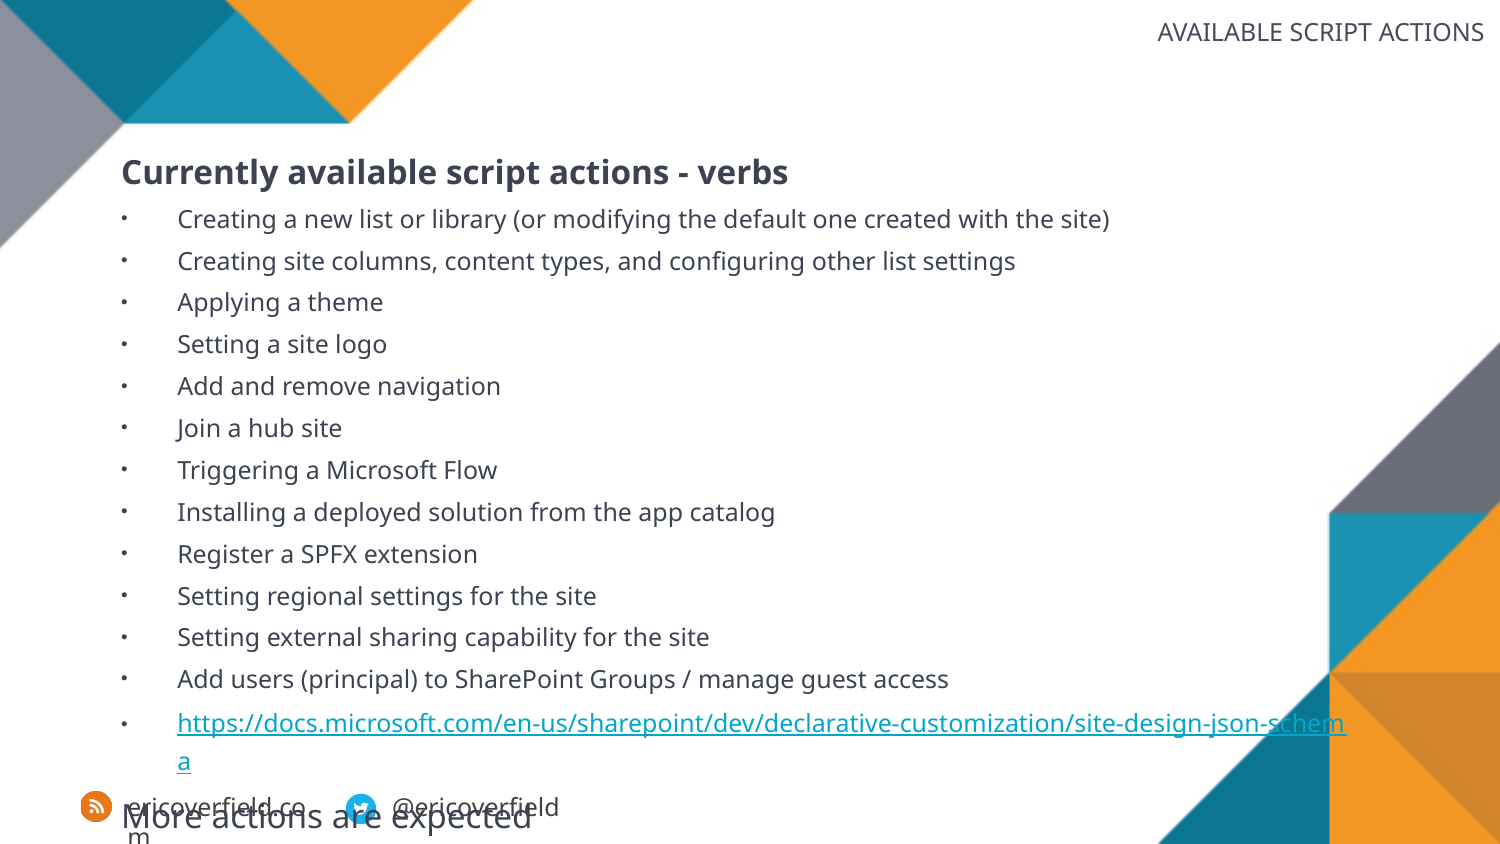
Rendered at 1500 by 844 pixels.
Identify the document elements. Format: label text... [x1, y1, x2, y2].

picture [173, 805, 180, 814]
picture [131, 834, 138, 844]
picture [461, 805, 468, 814]
picture [140, 834, 146, 844]
picture [548, 805, 555, 814]
picture [0, 0, 1500, 844]
picture [187, 805, 193, 813]
picture [295, 805, 302, 814]
picture [400, 805, 406, 812]
text_box Currently available script actions - verbs Creating a new list or library (or modifying the default one created with the site) Creating site columns, content types, and configuring other list settings Applying a theme Setting a site logo Add and remove navigation Join a hub site Triggering a Microsoft Flow Installing a deployed solution from the app catalog Register a SPFX extension Setting regional settings for the site Setting external sharing capability for the site Add users (principal) to SharePoint Groups / manage guest access https://docs.microsoft.com/en-us/sharepoint/dev/declarative-customization/site-design-json-schema More actions are expected [106, 127, 1364, 805]
picture [474, 805, 480, 813]
text_box AVAILABLE SCRIPT ACTIONS [846, 2, 1500, 54]
picture [261, 805, 268, 814]
